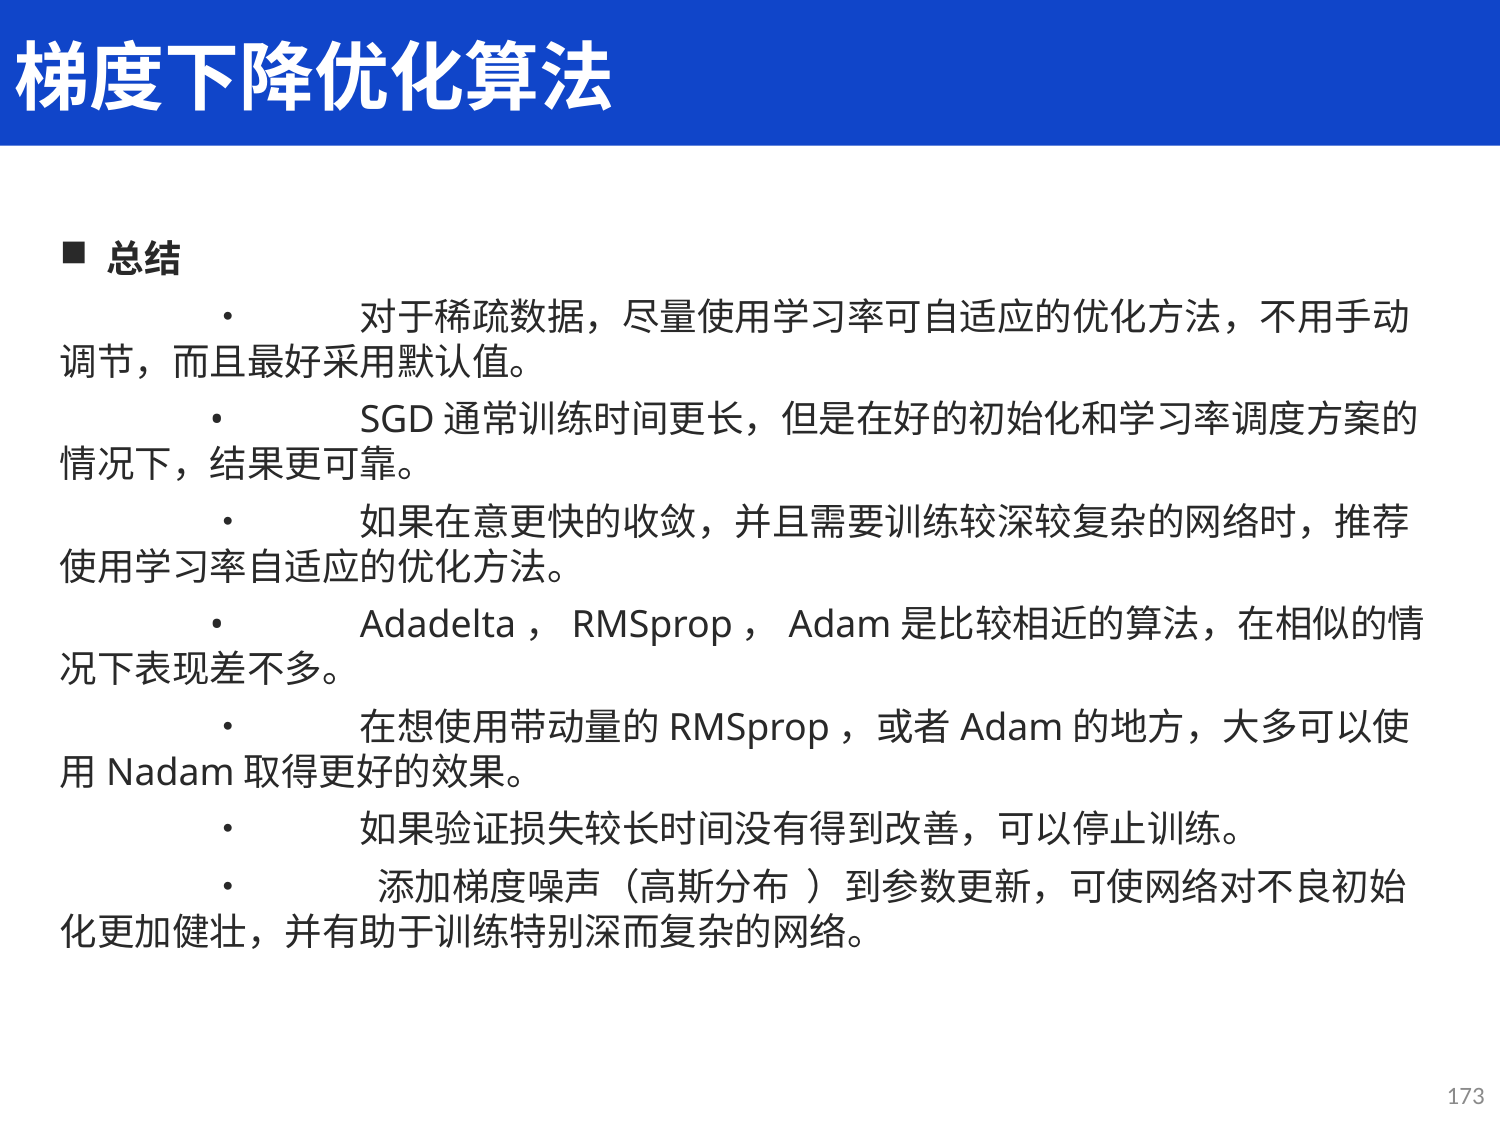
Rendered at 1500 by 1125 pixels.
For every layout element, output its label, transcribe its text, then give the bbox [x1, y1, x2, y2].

text_box 梯度下降优化算法 [0, 0, 1500, 146]
text_box 173 [1162, 1065, 1500, 1125]
